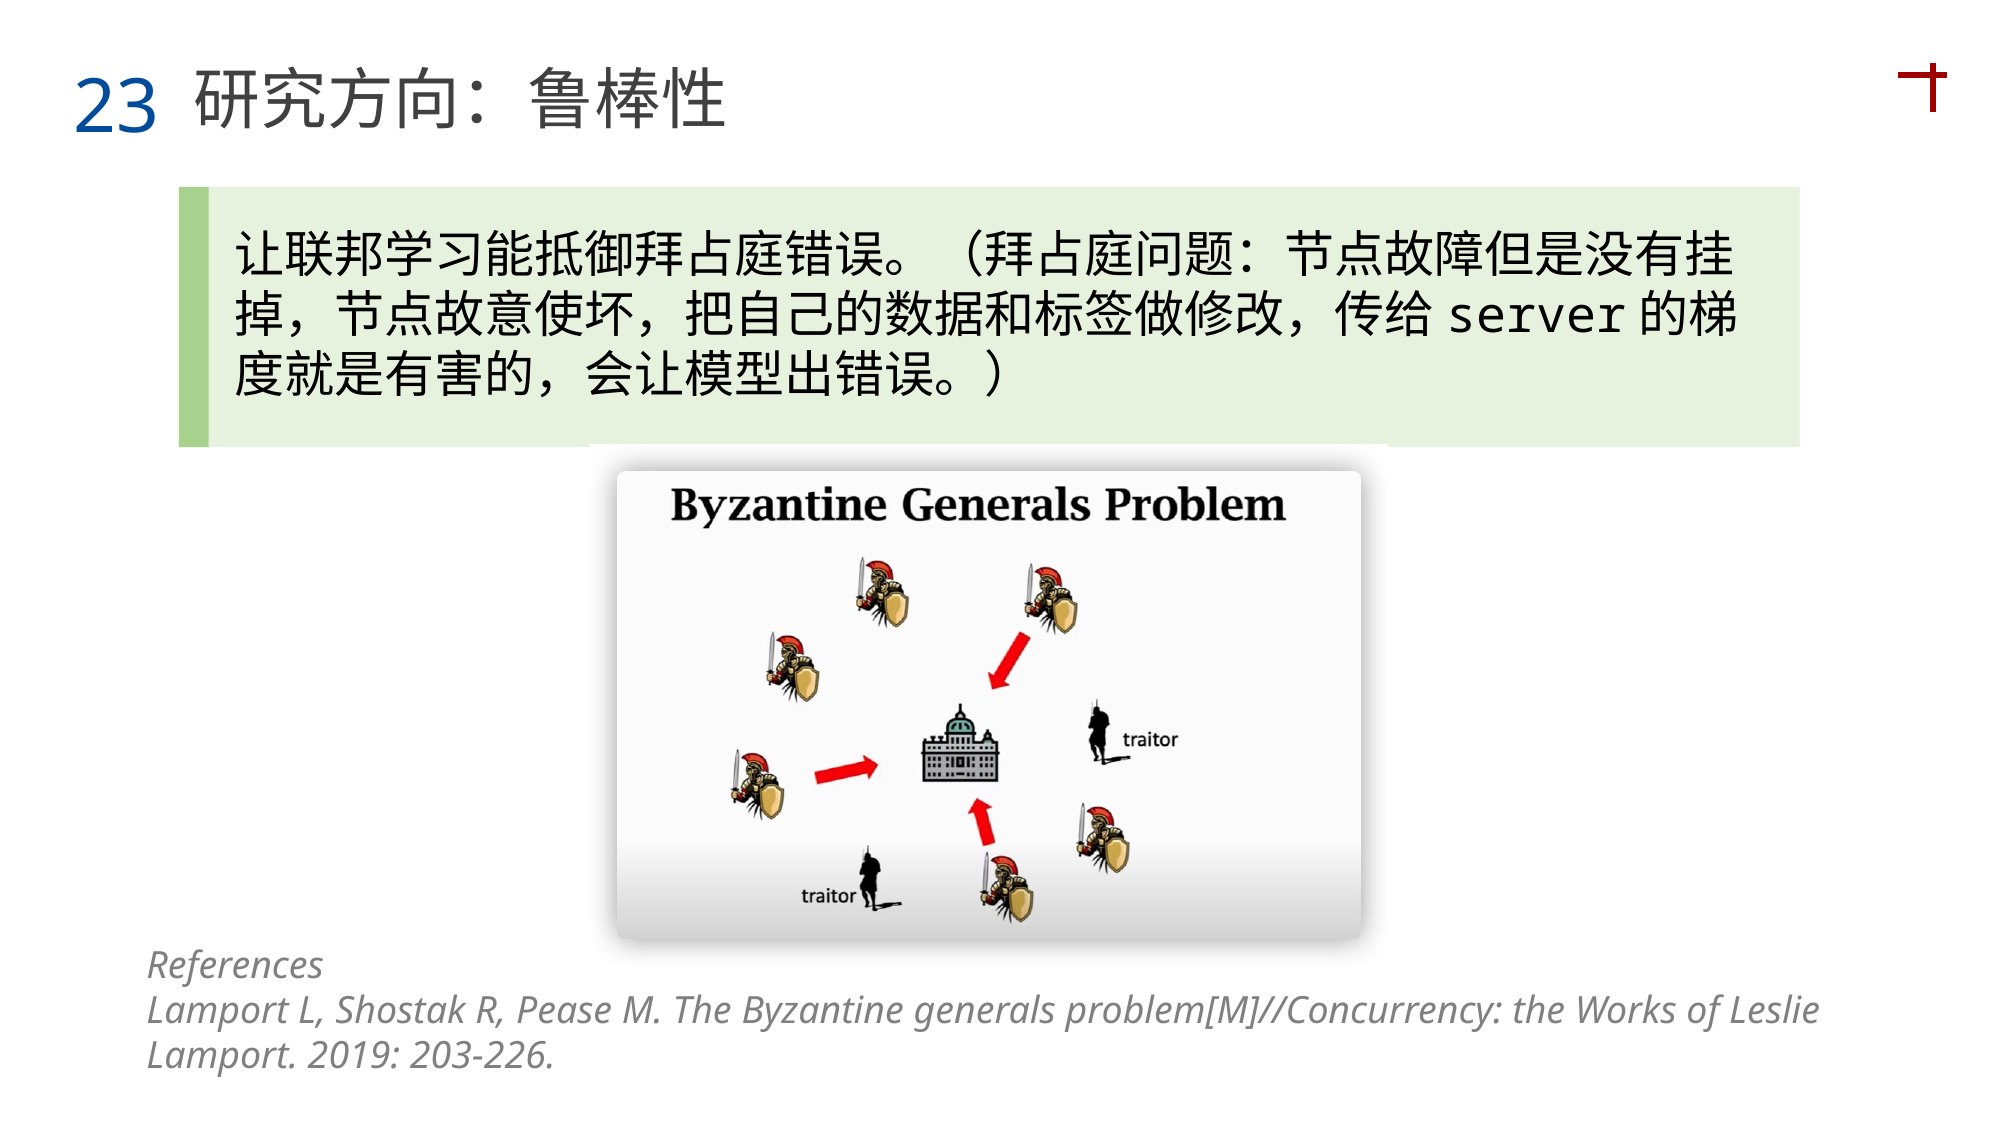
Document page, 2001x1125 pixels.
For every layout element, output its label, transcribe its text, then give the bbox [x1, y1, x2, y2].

text_box References Lamport L, Shostak R, Pease M. The Byzantine generals problem[M]//Concurrency: the Works of Leslie Lamport. 2019: 203-226. [131, 933, 1889, 1083]
picture [590, 444, 1388, 966]
text_box 研究方向：鲁棒性 [178, 49, 1045, 145]
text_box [1897, 62, 1947, 113]
text_box 23 [53, 50, 179, 156]
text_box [179, 186, 1800, 448]
